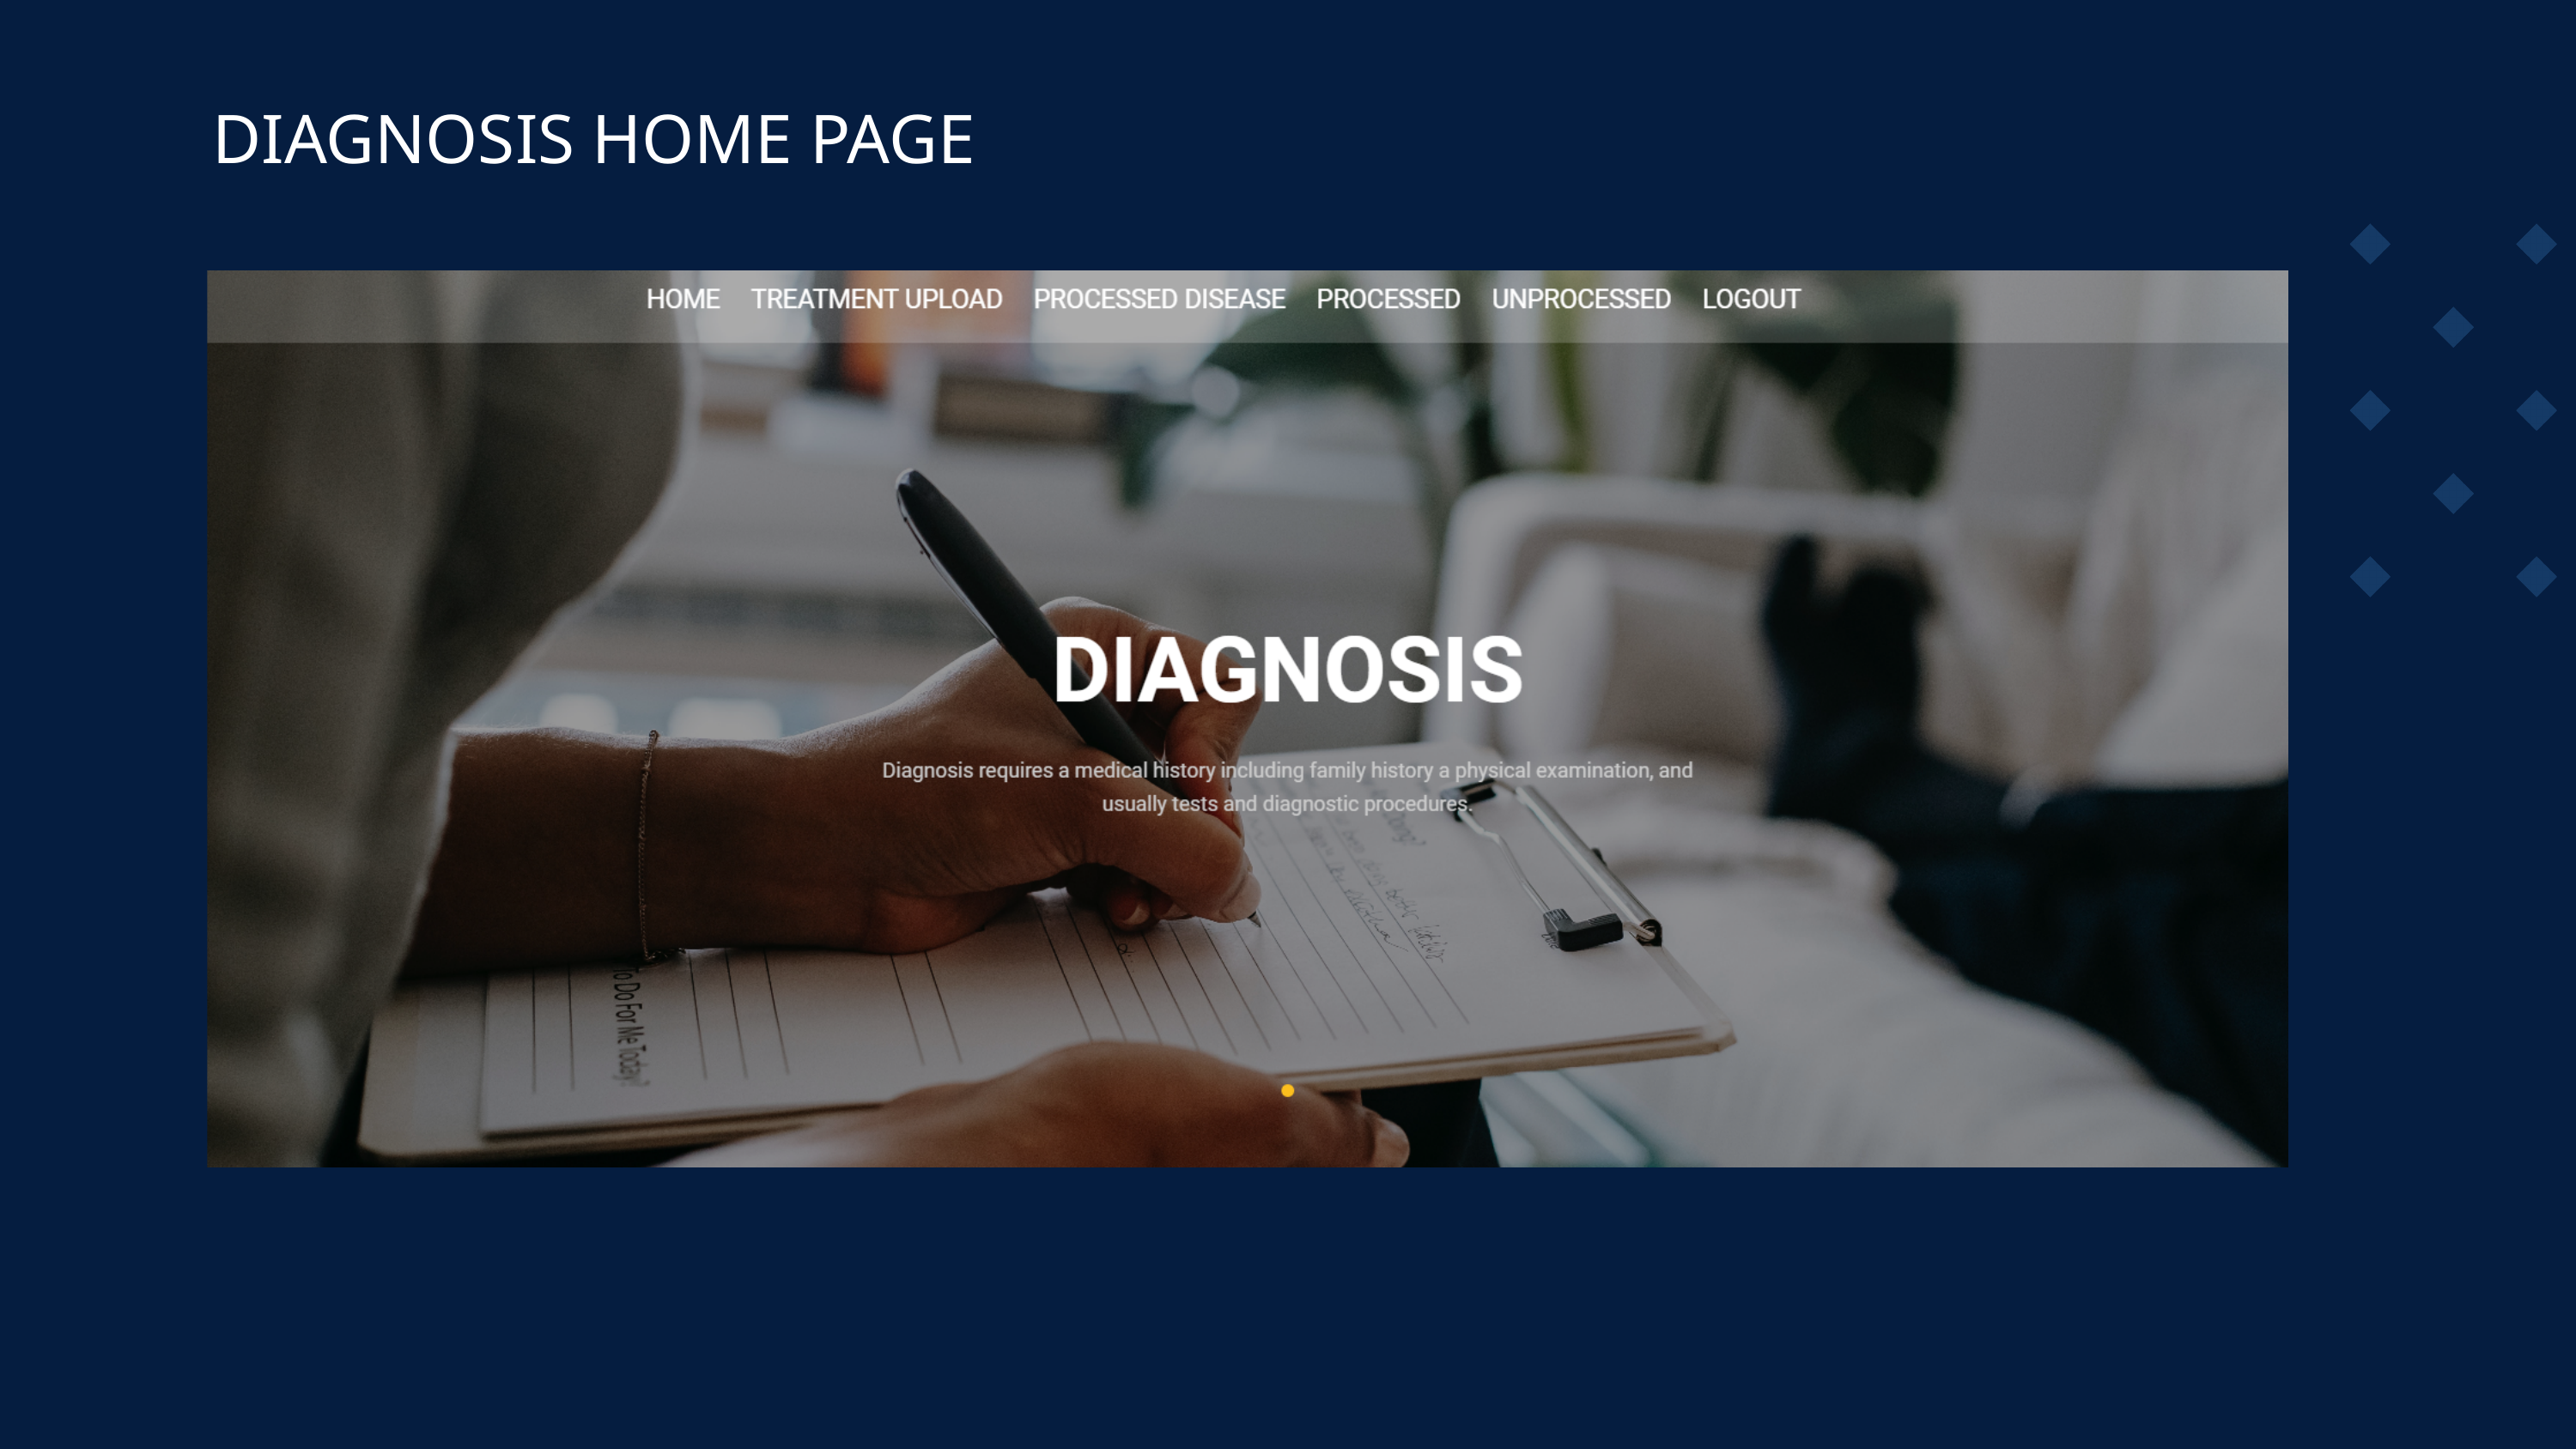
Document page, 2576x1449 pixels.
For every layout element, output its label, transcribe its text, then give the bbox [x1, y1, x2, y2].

text_box [2349, 223, 2576, 597]
text_box DIAGNOSIS HOME PAGE [207, 84, 981, 178]
text_box [207, 270, 2289, 1167]
